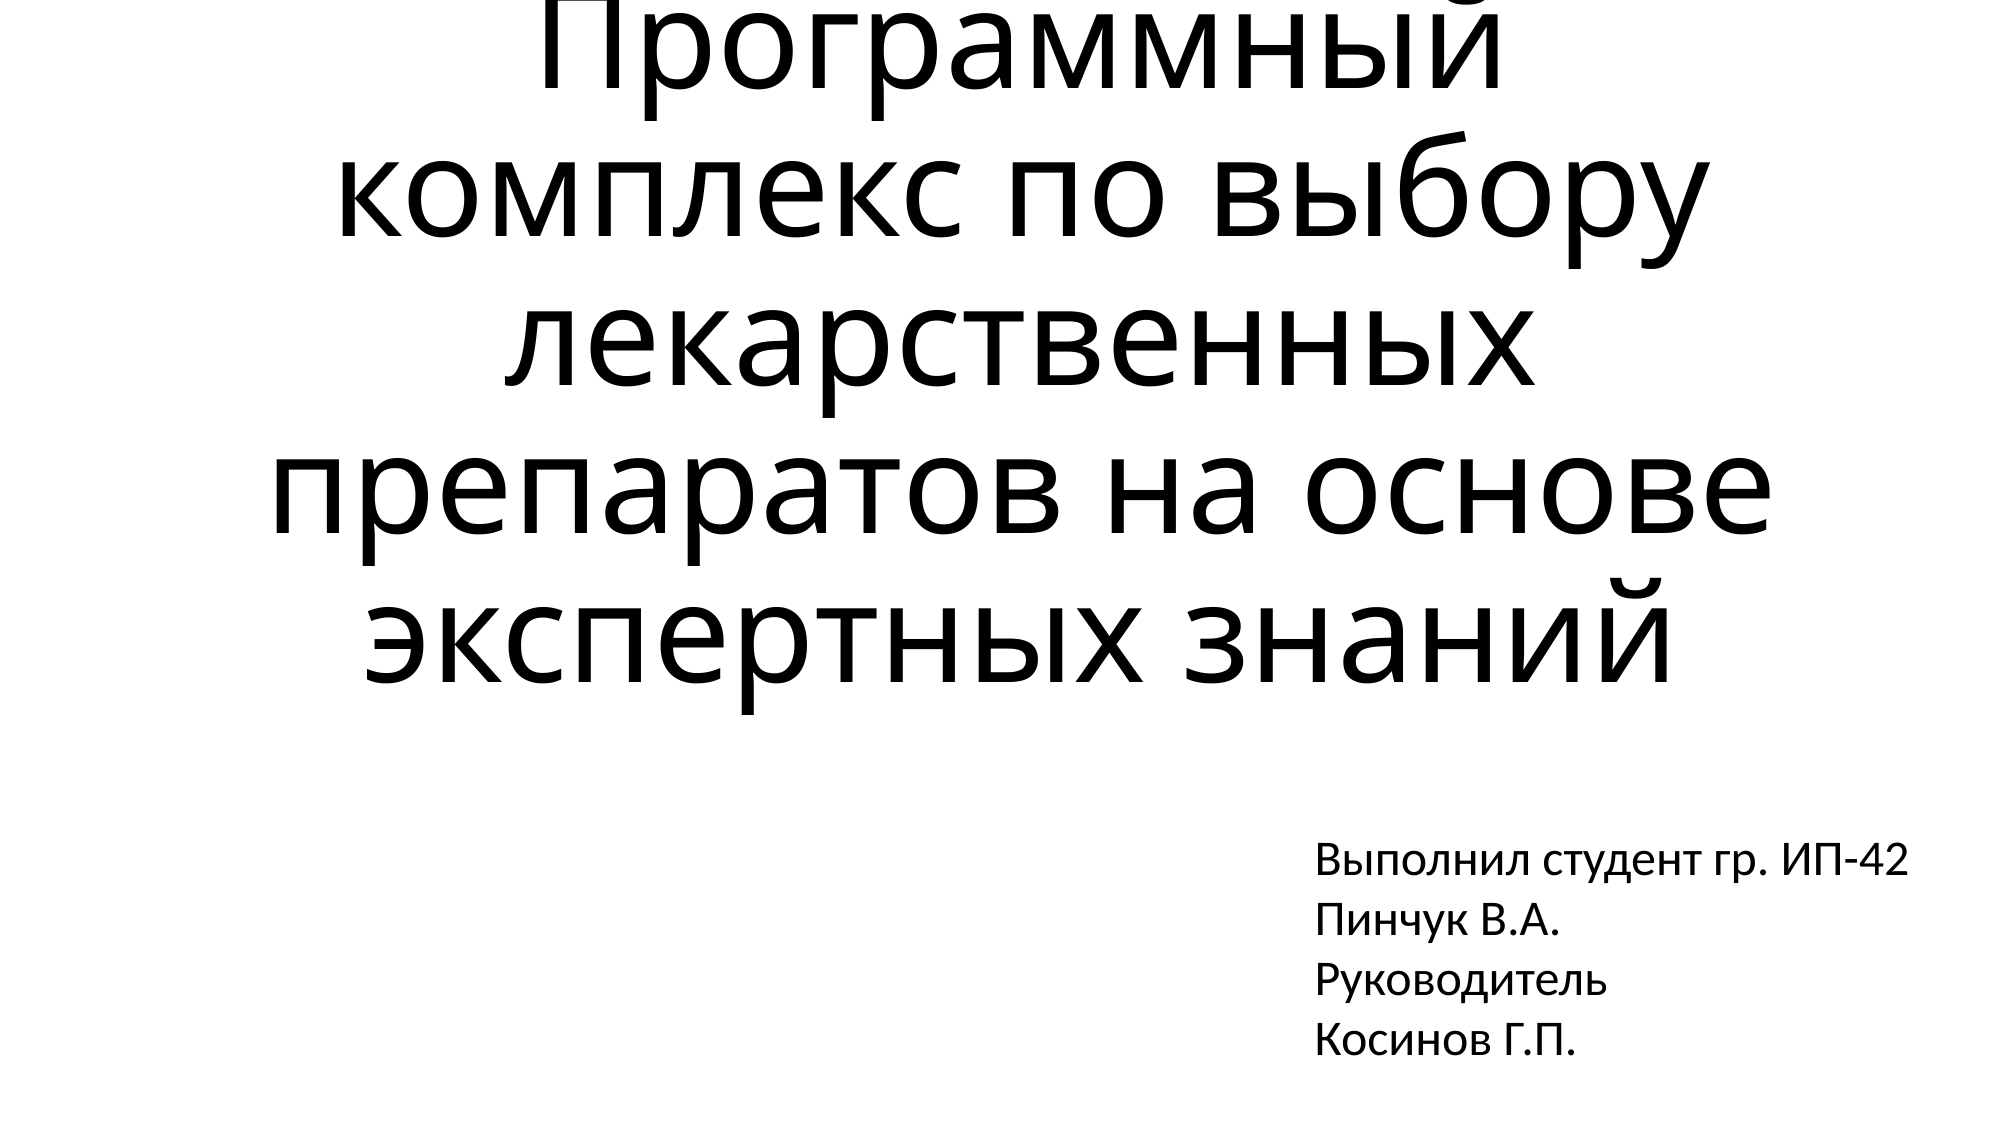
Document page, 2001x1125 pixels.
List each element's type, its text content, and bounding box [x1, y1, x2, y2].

text_box Выполнил студент гр. ИП-42 Пинчук В.А. Руководитель Косинов Г.П. [1299, 817, 1967, 1073]
title Программный комплекс по выбору лекарственных препаратов на основе экспертных знаний [193, 327, 1850, 720]
